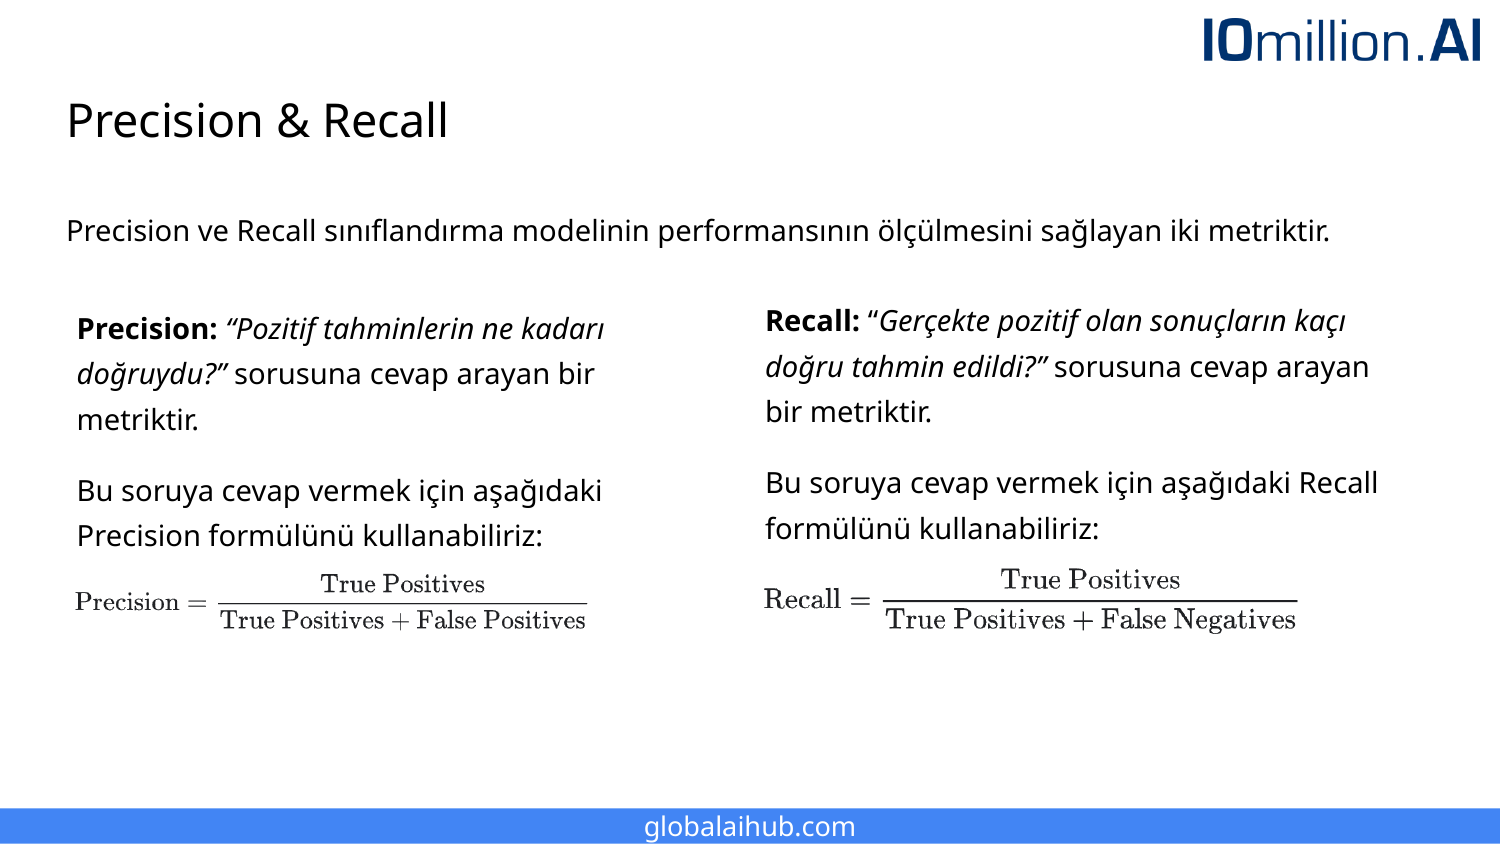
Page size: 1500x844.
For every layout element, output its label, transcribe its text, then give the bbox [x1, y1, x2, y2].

list Precision: “Pozitif tahminlerin ne kadarı doğruydu?” sorusuna cevap arayan bir metriktir. Bu soruya cevap vermek için aşağıdaki Precision formülünü kullanabiliriz: [61, 287, 719, 770]
list Recall: “Gerçekte pozitif olan sonuçların kaçı doğru tahmin edildi?” sorusuna cevap arayan bir metriktir. Bu soruya cevap vermek için aşağıdaki Recall formülünü kullanabiliriz: [750, 279, 1407, 762]
picture [1204, 18, 1480, 61]
title Precision & Recall [51, 72, 1449, 167]
list Precision ve Recall sınıflandırma modelinin performansının ölçülmesini sağlayan iki metriktir. [51, 189, 1449, 265]
picture [749, 559, 1320, 654]
picture [61, 553, 613, 660]
